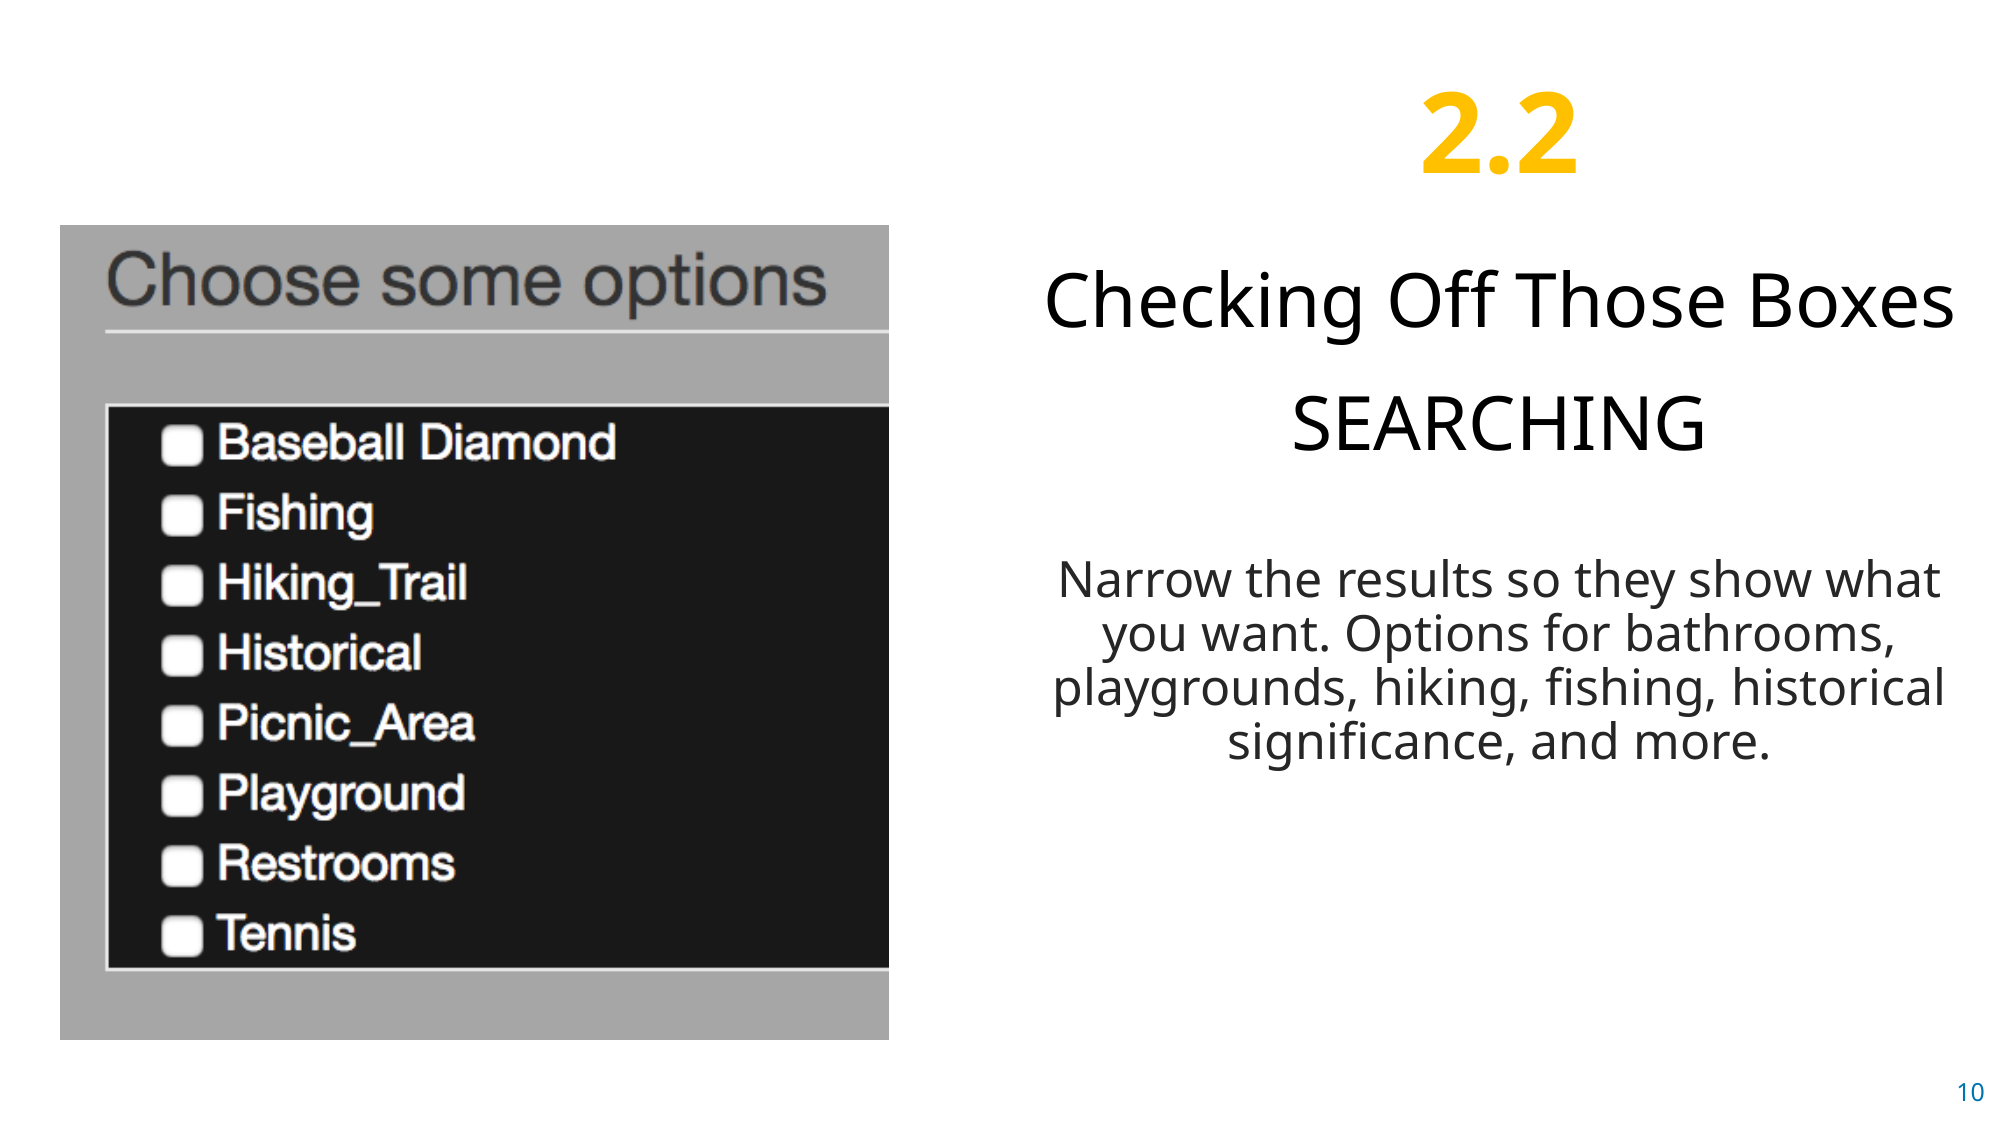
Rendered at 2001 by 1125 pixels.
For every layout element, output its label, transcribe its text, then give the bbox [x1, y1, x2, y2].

slide_number 10 [1914, 1063, 2000, 1124]
list SEARCHING Narrow the results so they show what you want. Options for bathrooms, playgrounds, hiking, fishing, historical significance, and more. [999, 378, 2000, 782]
list 2.2 [1304, 68, 1695, 207]
list Checking Off Those Boxes [999, 254, 2000, 352]
picture [60, 225, 889, 1040]
